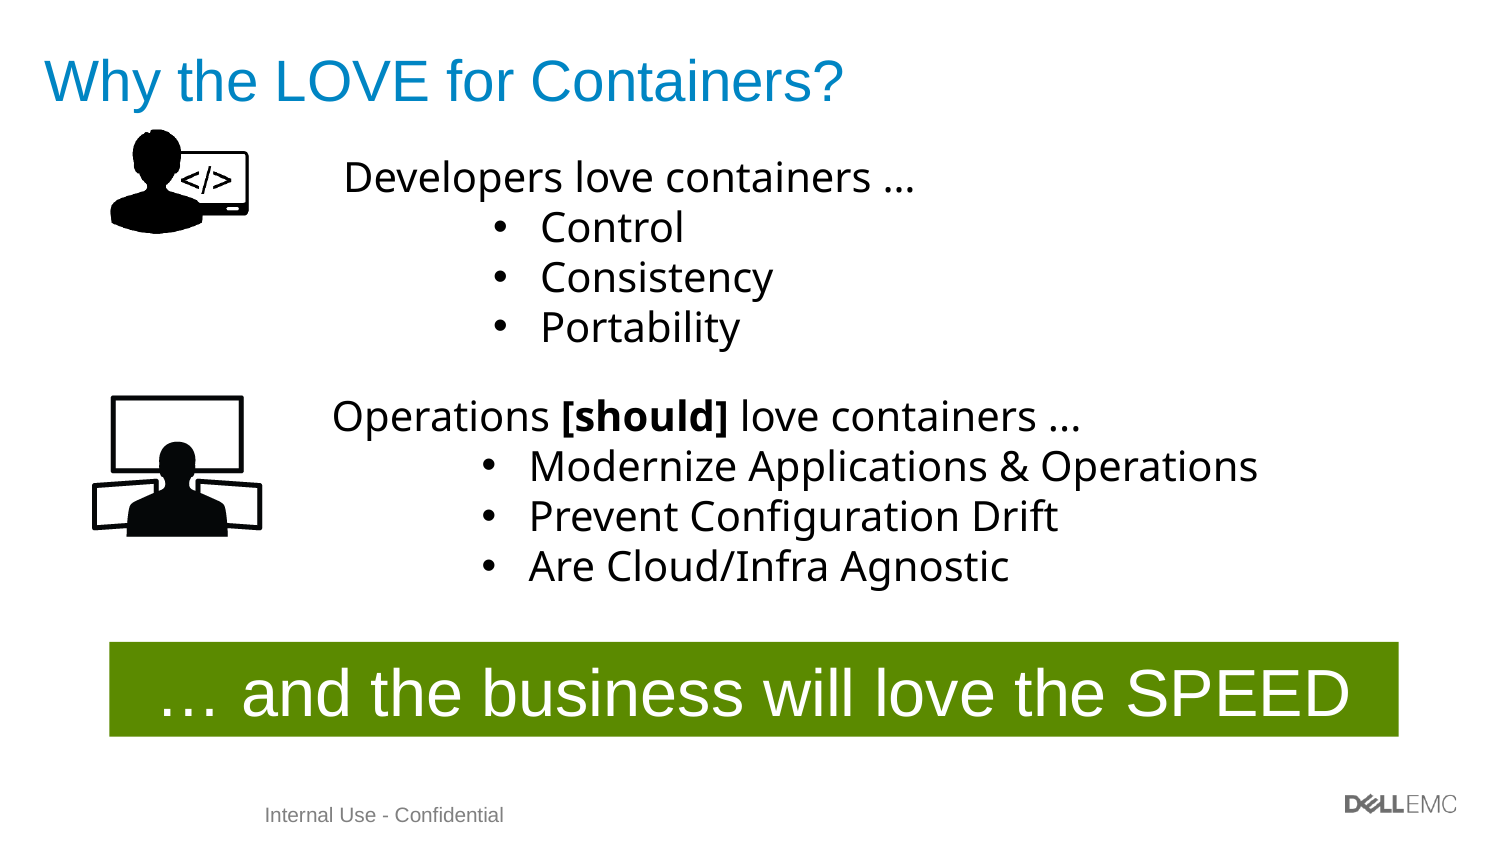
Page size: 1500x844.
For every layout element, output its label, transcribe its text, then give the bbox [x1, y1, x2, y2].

text_box … and the business will love the SPEED [109, 641, 1399, 737]
picture [56, 368, 298, 542]
picture [100, 110, 258, 268]
title Why the LOVE for Containers? [44, 43, 1350, 122]
text_box Developers love containers … Control Consistency Portability [253, 143, 1500, 359]
text_box Operations [should] love containers ... Modernize Applications & Operations Prevent Configuration Drift Are Cloud/Infra Agnostic [241, 382, 1437, 658]
picture [1345, 793, 1457, 814]
